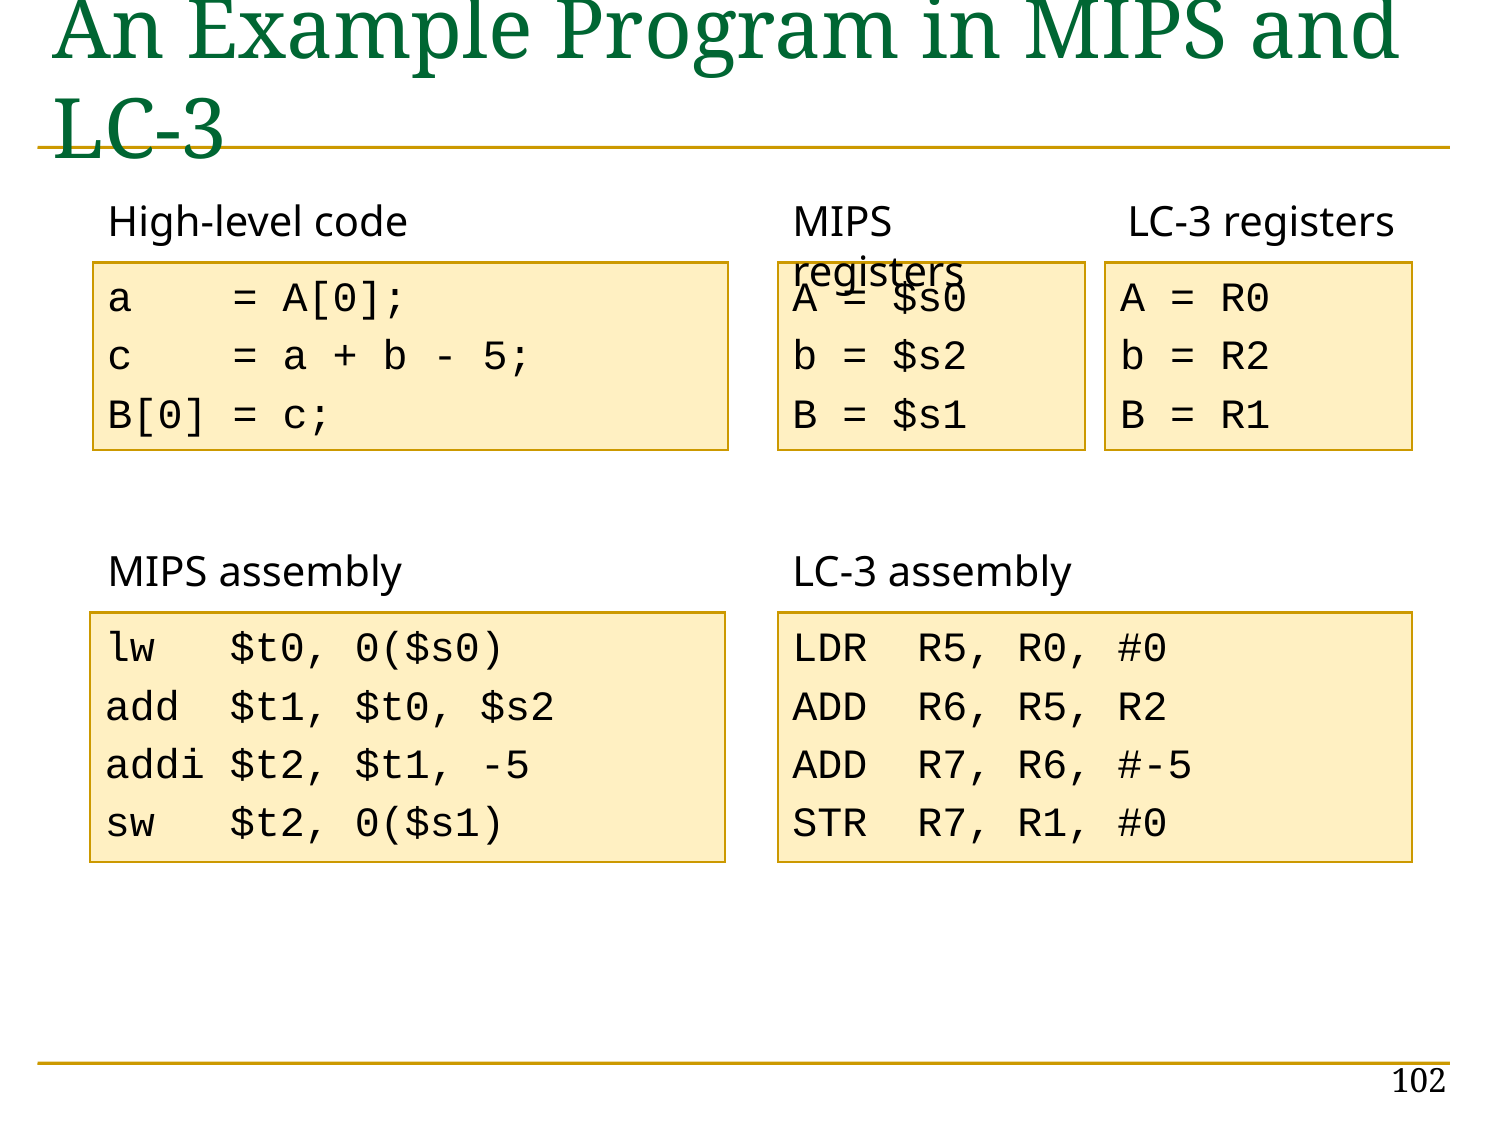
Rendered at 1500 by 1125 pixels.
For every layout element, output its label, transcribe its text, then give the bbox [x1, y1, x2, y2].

text_box High-level code [92, 187, 728, 263]
text_box MIPS registers [777, 187, 1085, 263]
text_box lw $t0, 0($s0) add $t1, $t0, $s2 addi $t2, $t1, -5 sw $t2, 0($s1) [90, 612, 725, 863]
text_box LC-3 assembly [777, 537, 1413, 613]
text_box A = R0 b = R2 B = R1 [1105, 262, 1413, 450]
text_box LDR R5, R0, #0 ADD R6, R5, R2 ADD R7, R6, #-5 STR R7, R1, #0 [777, 613, 1413, 863]
text_box a = A[0]; c = a + b - 5; B[0] = c; [92, 263, 728, 450]
text_box LC-3 registers [1112, 187, 1420, 263]
title An Example Program in MIPS and LC-3 [37, 0, 1450, 150]
slide_number 102 [1111, 1036, 1462, 1112]
text_box MIPS assembly [92, 537, 728, 613]
text_box A = $s0 b = $s2 B = $s1 [777, 263, 1085, 450]
